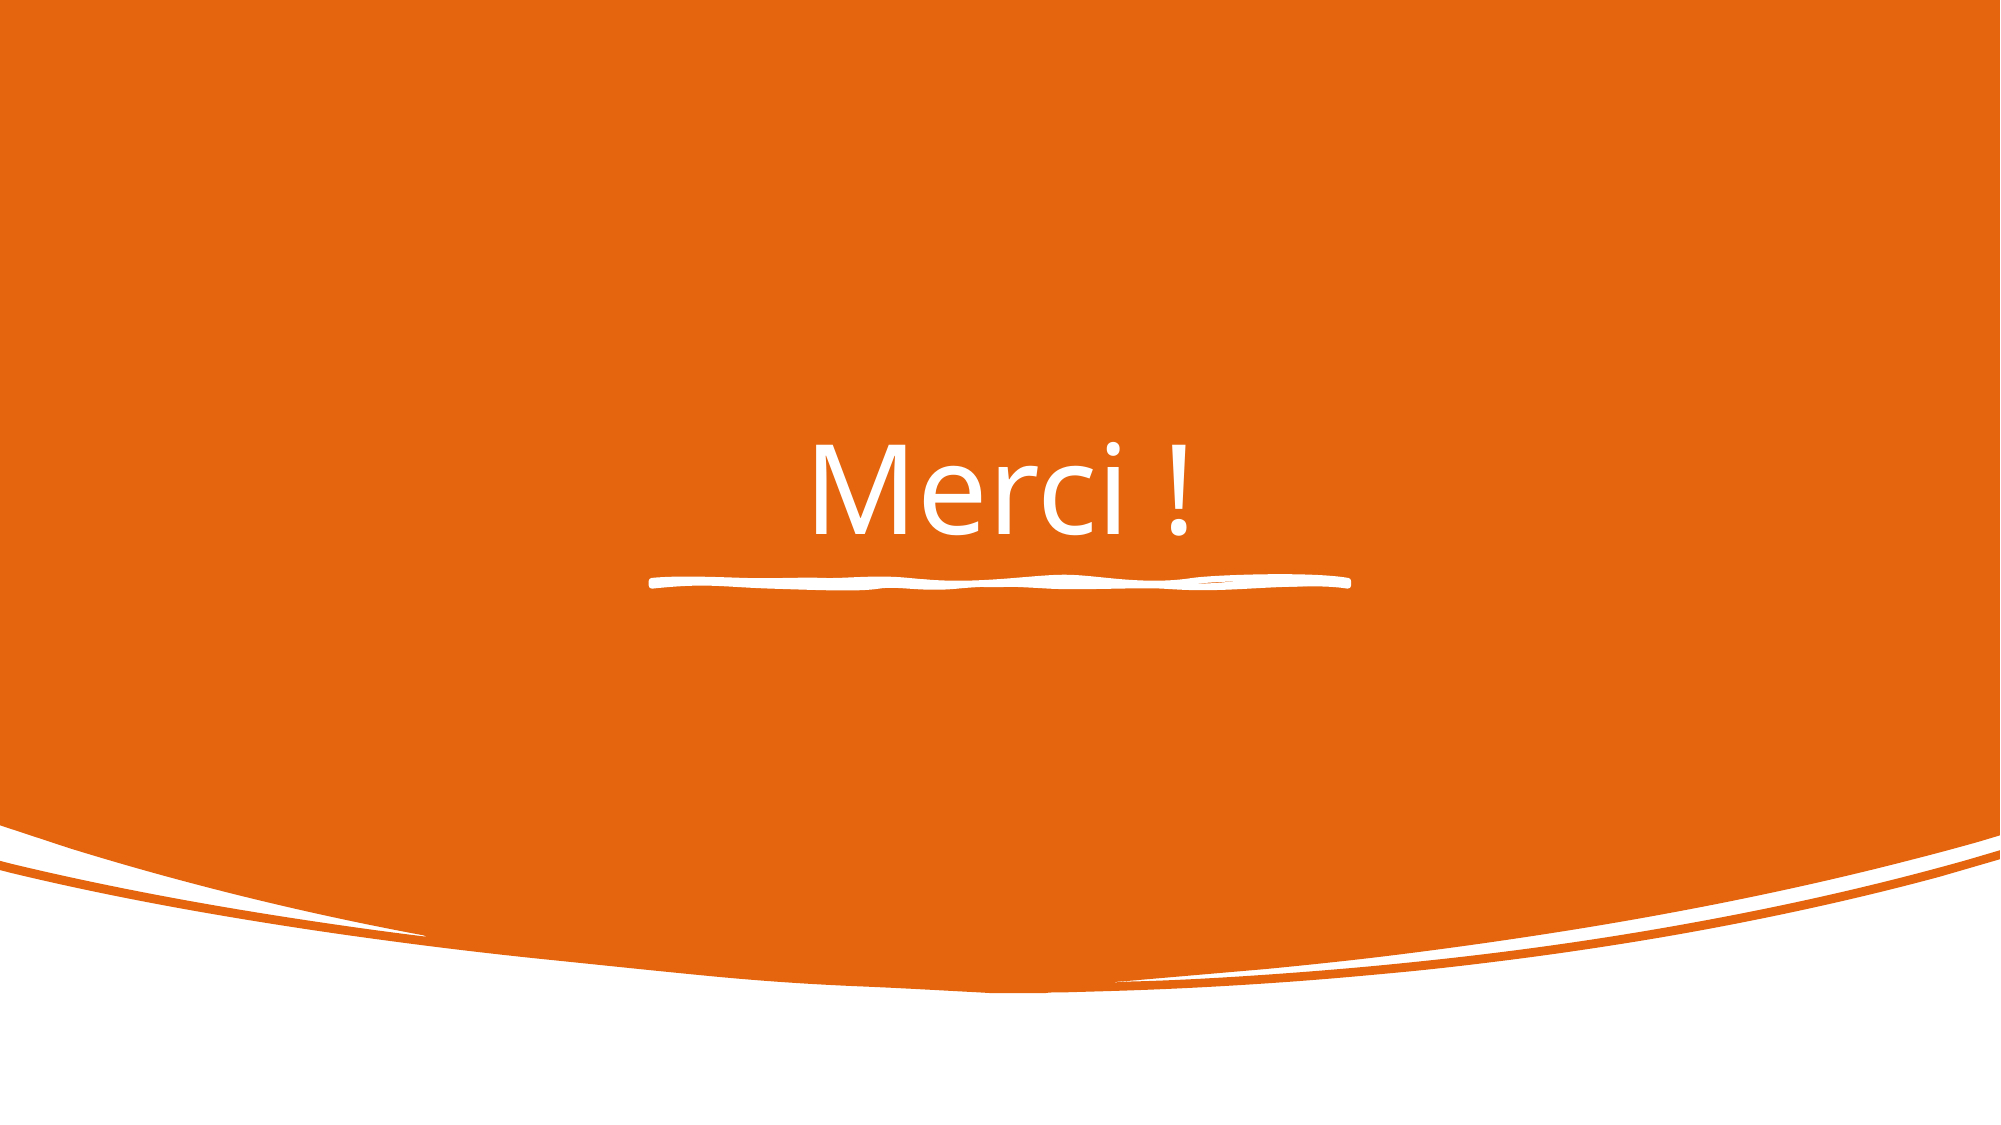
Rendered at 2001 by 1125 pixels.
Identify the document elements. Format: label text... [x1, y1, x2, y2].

title Merci ! [250, 153, 1751, 567]
